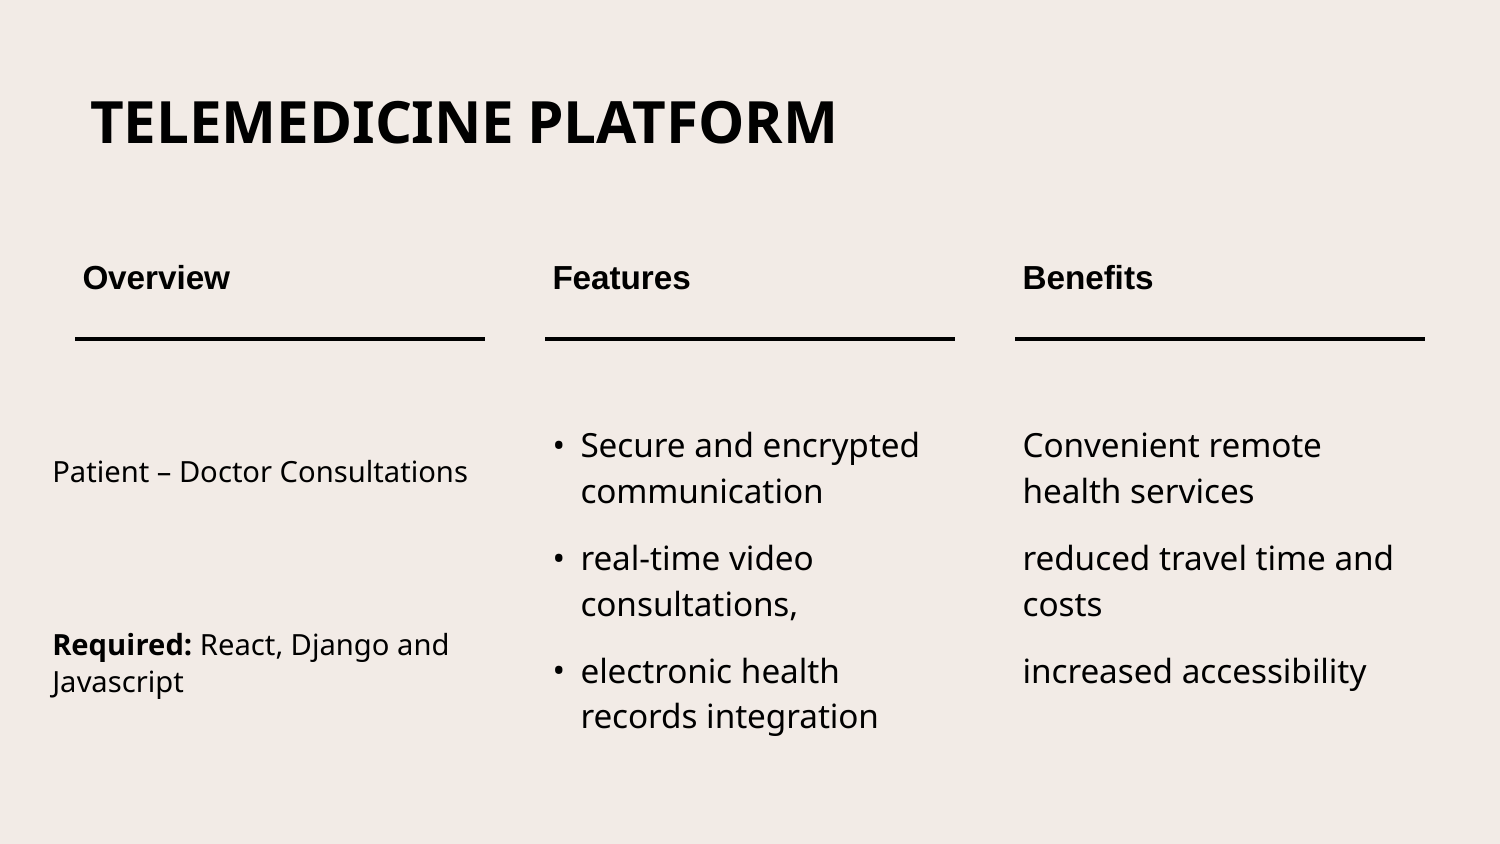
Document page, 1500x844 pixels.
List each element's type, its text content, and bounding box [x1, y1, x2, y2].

list Patient – Doctor Consultations Required: React, Django and Javascript [44, 421, 515, 780]
subtitle Benefits [1015, 200, 1425, 319]
subtitle Features [545, 200, 955, 319]
subtitle Overview [75, 200, 485, 319]
title TELEMEDICINE PLATFORM [75, 72, 1425, 167]
list Convenient remote health services reduced travel time and costs increased accessibility [1015, 388, 1425, 747]
list Secure and encrypted communication real-time video consultations, electronic health records integration [545, 388, 955, 747]
